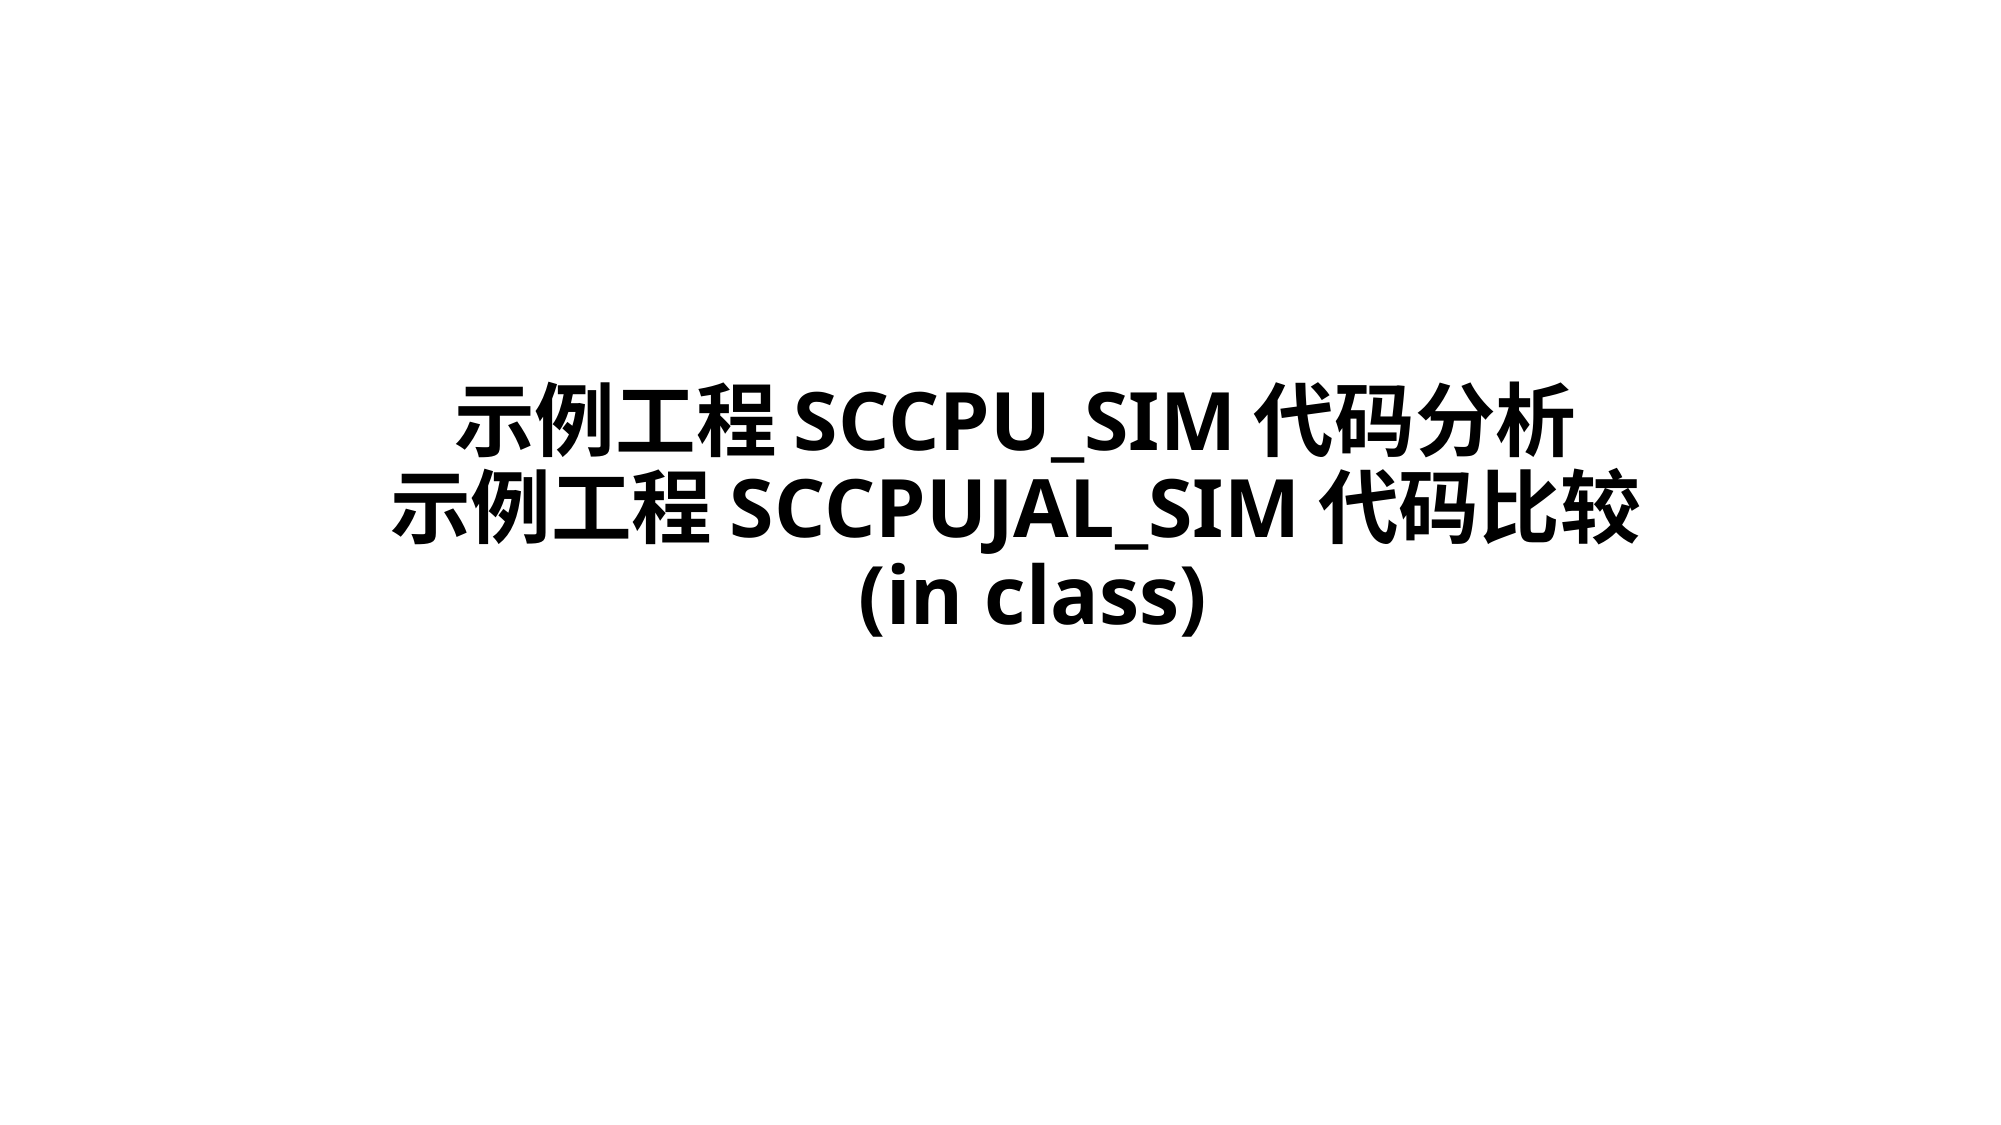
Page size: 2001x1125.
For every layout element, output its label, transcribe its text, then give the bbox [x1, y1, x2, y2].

title 示例工程SCCPU_SIM代码分析 示例工程SCCPUJAL_SIM代码比较 (in class) [153, 371, 1879, 651]
